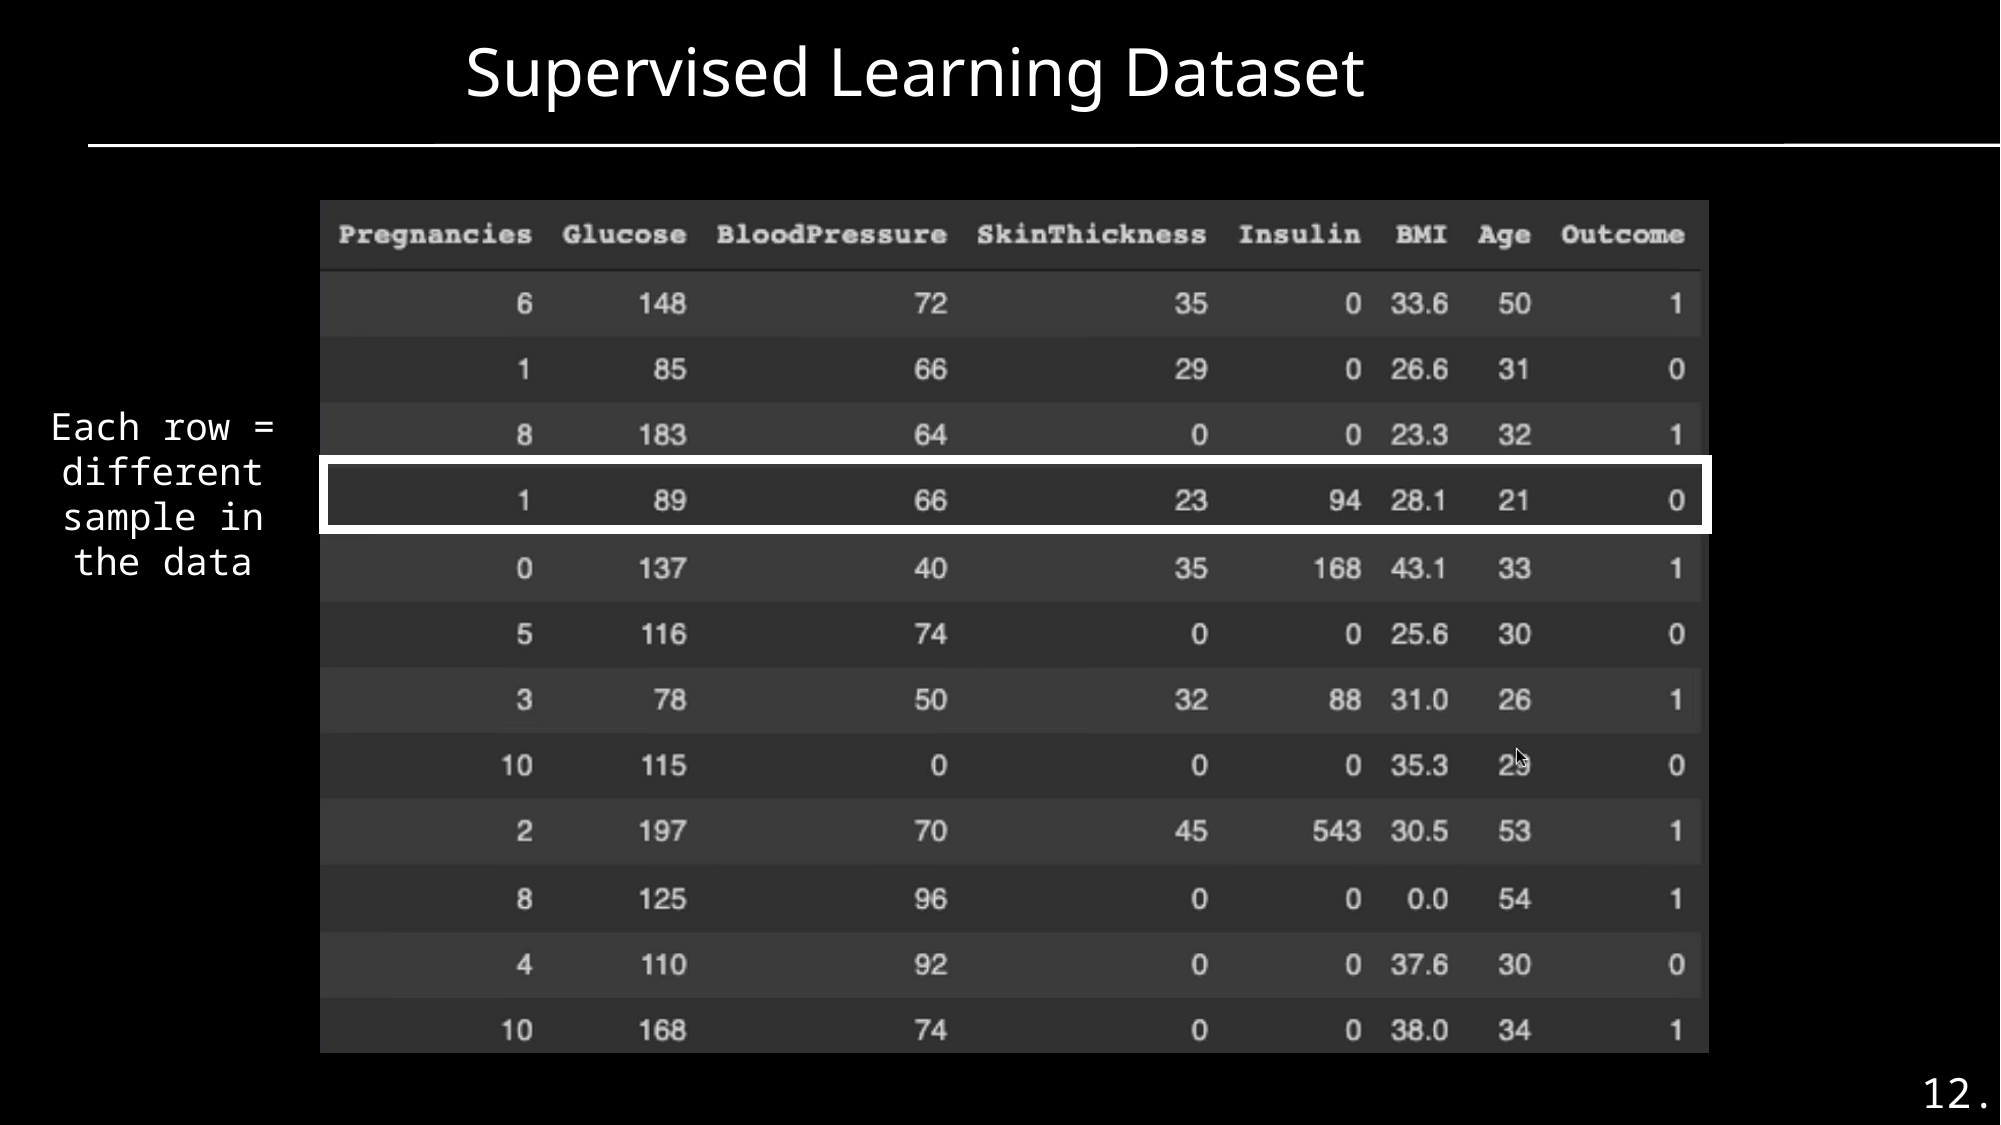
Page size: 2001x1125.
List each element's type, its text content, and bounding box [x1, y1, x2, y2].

text_box Each row = different sample in the data [22, 395, 304, 591]
text_box 12. [1906, 1059, 2000, 1125]
picture [320, 200, 1709, 1054]
text_box Supervised Learning Dataset [450, 22, 1549, 118]
